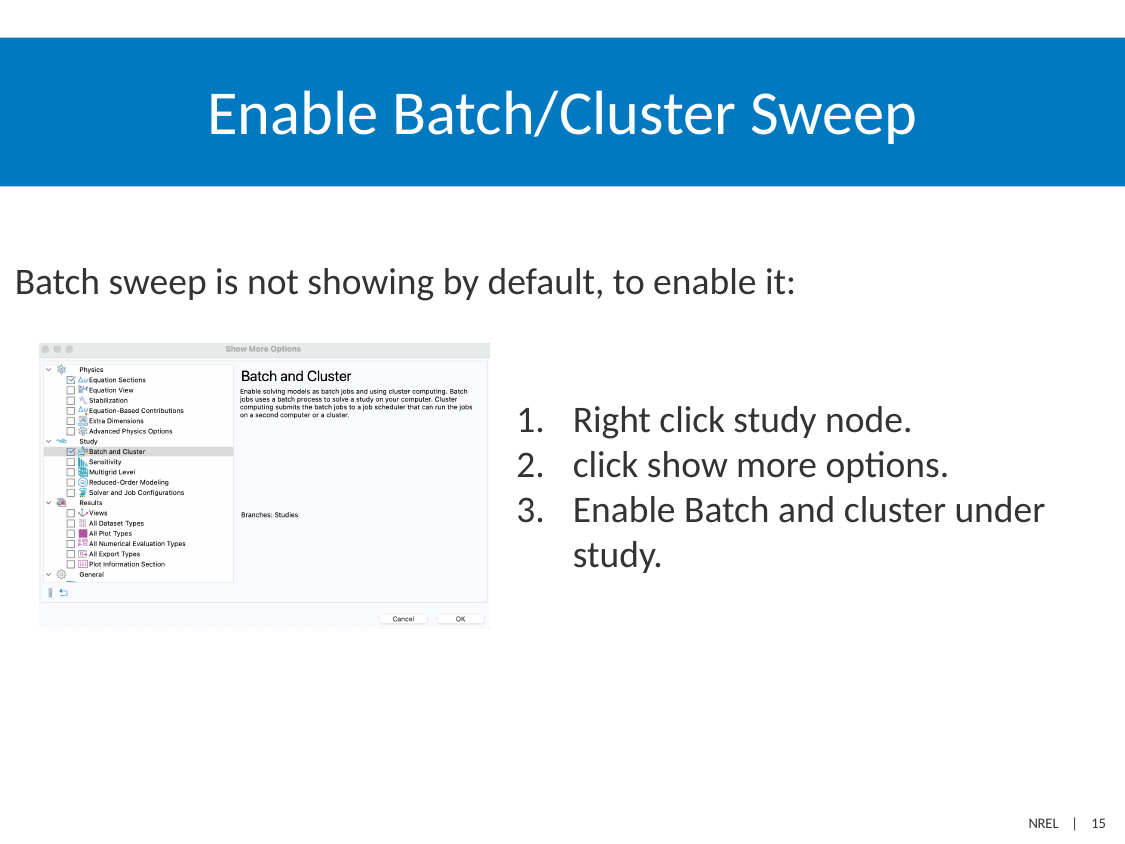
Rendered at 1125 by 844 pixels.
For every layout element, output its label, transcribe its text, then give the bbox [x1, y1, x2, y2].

text_box Right click study node. click show more options. Enable Batch and cluster under study. [501, 387, 1125, 583]
picture [38, 343, 490, 629]
title Enable Batch/Cluster Sweep [0, 37, 1125, 187]
text_box Batch sweep is not showing by default, to enable it: [0, 249, 1125, 310]
